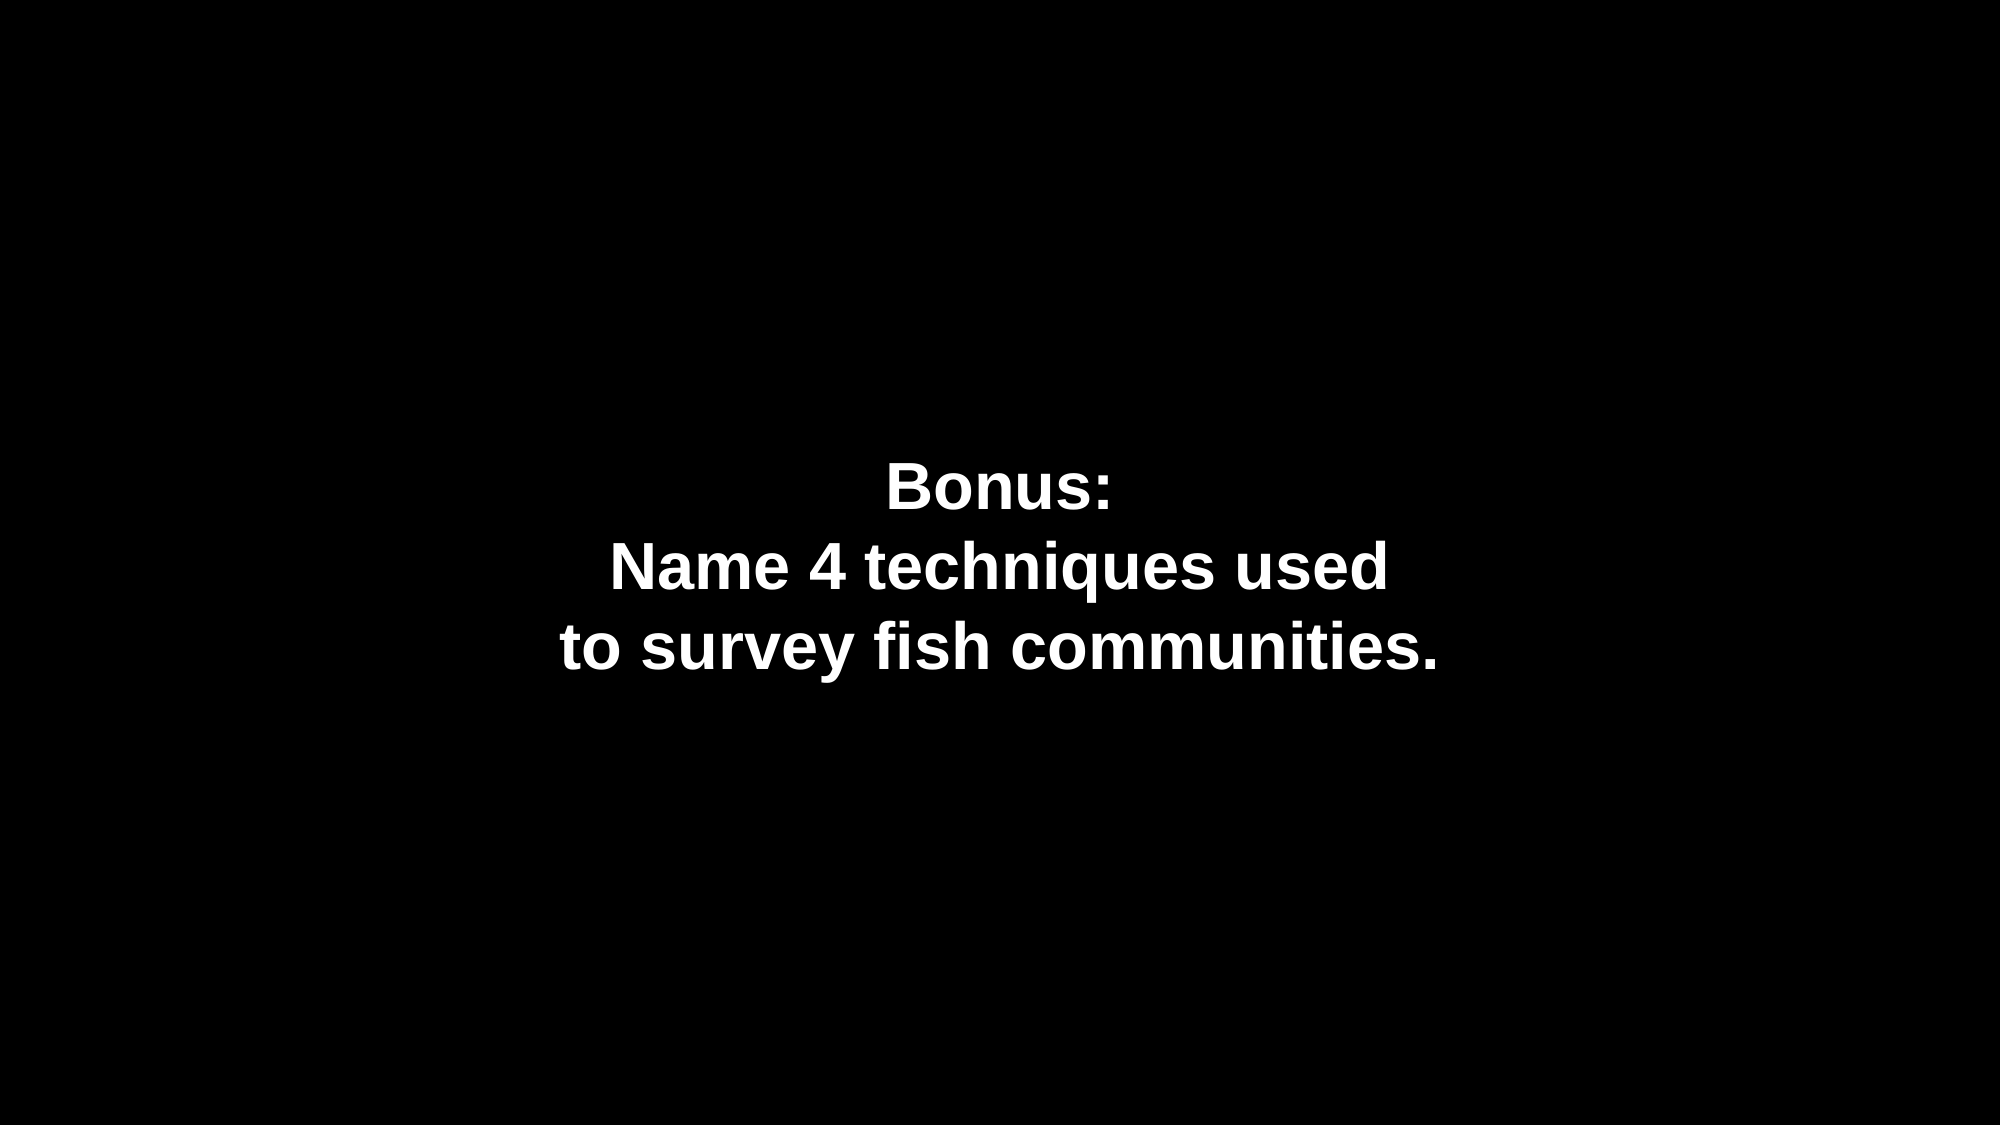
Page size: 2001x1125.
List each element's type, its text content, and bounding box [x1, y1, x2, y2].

text_box Bonus: Name 4 techniques used to survey fish communities. [0, 0, 2000, 1125]
